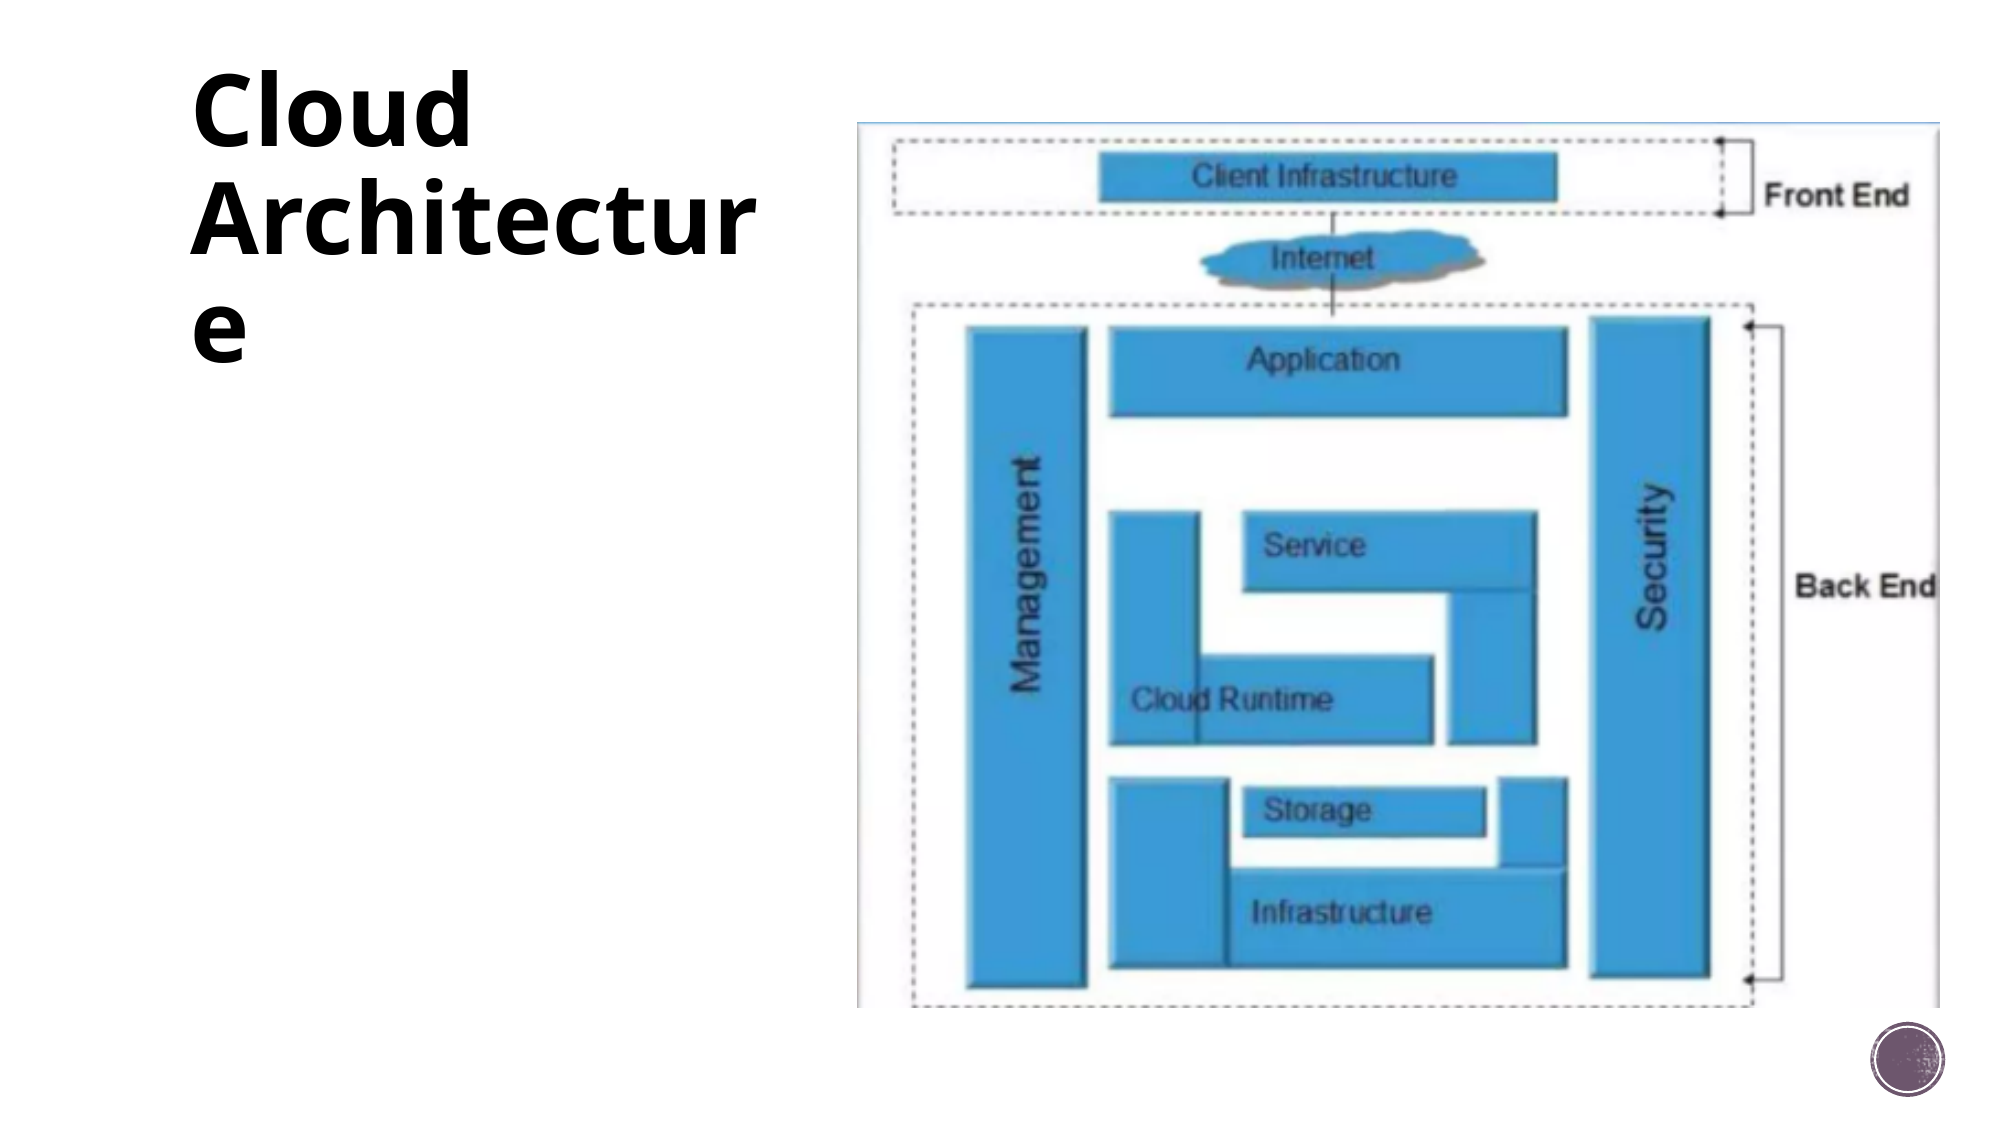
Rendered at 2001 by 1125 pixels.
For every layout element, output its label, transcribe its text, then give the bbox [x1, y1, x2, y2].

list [861, 125, 1938, 1006]
title Cloud Architecture [175, 79, 829, 365]
